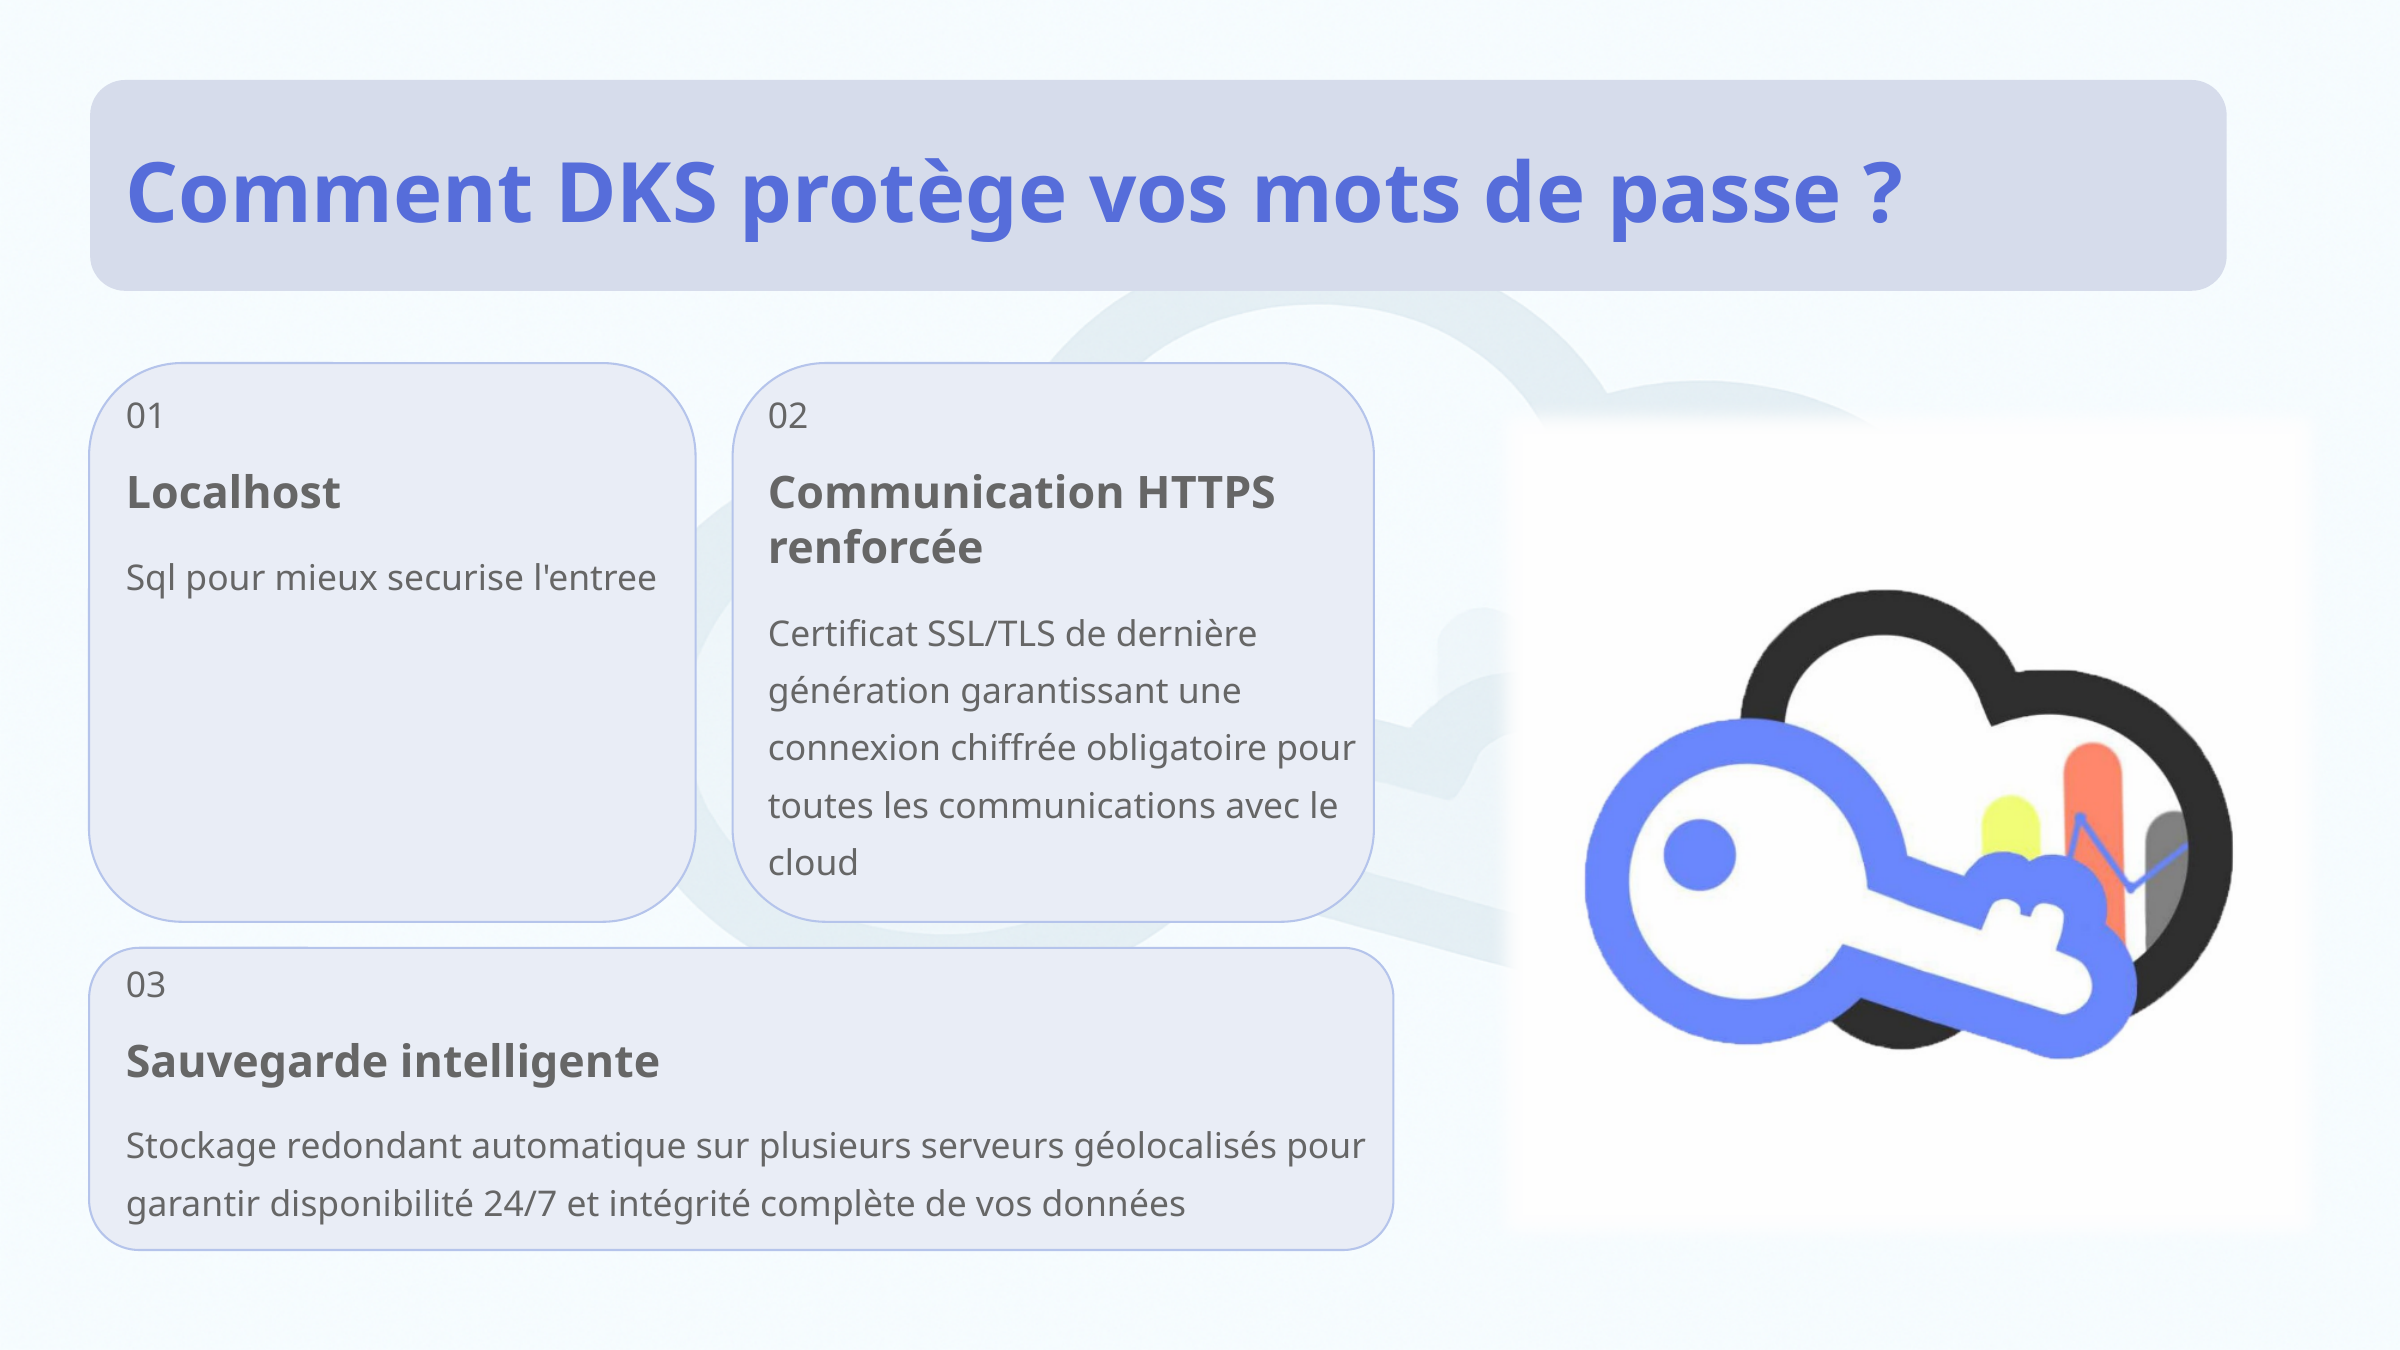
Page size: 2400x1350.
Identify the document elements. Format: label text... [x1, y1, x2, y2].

text_box 02 [768, 377, 804, 423]
text_box Localhost [125, 462, 690, 519]
text_box Certificat SSL/TLS de dernière génération garantissant une connexion chiffrée obligatoire pour toutes les communications avec le cloud [768, 596, 1375, 884]
text_box 03 [125, 946, 162, 992]
text_box Sauvegarde intelligente [125, 1030, 646, 1088]
text_box Comment DKS protège vos mots de passe ? [125, 127, 2277, 244]
text_box [89, 78, 2228, 292]
text_box [88, 946, 1395, 1252]
text_box Sql pour mieux securise l'entree [125, 539, 732, 828]
text_box 01 [125, 377, 162, 423]
picture [0, 0, 2400, 1350]
text_box Communication HTTPS renforcée [768, 462, 1375, 575]
text_box [87, 361, 697, 923]
text_box Stockage redondant automatique sur plusieurs serveurs géolocalisés pour garantir disponibilité 24/7 et intégrité complète de vos données [125, 1108, 1374, 1224]
text_box [731, 361, 1375, 923]
